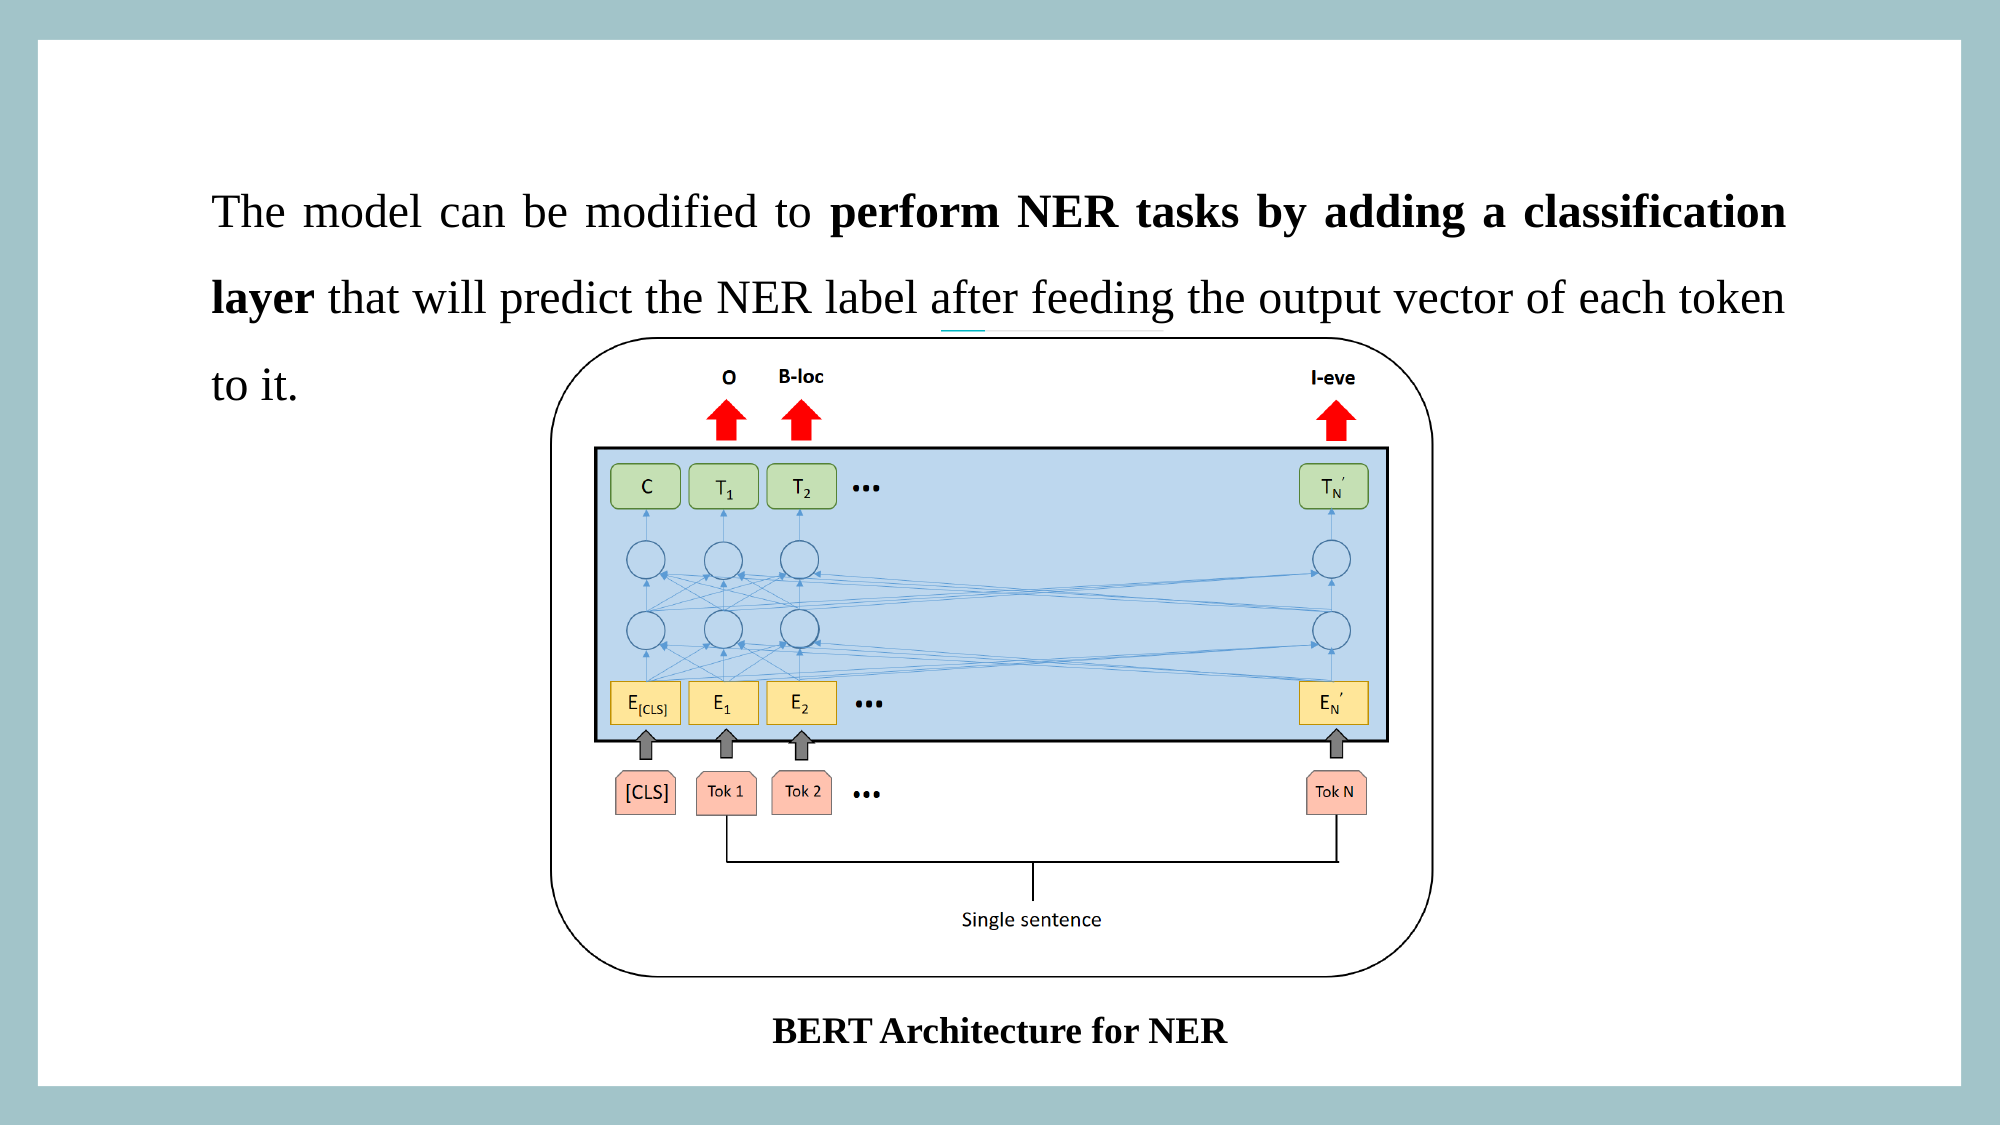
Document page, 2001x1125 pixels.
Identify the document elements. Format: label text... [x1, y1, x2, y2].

text_box BERT Architecture for NER [753, 999, 1247, 1067]
picture [511, 330, 1489, 992]
text_box The model can be modified to perform NER tasks by adding a classification layer that will predict the NER label after feeding the output vector of each token to it. [196, 136, 1804, 425]
